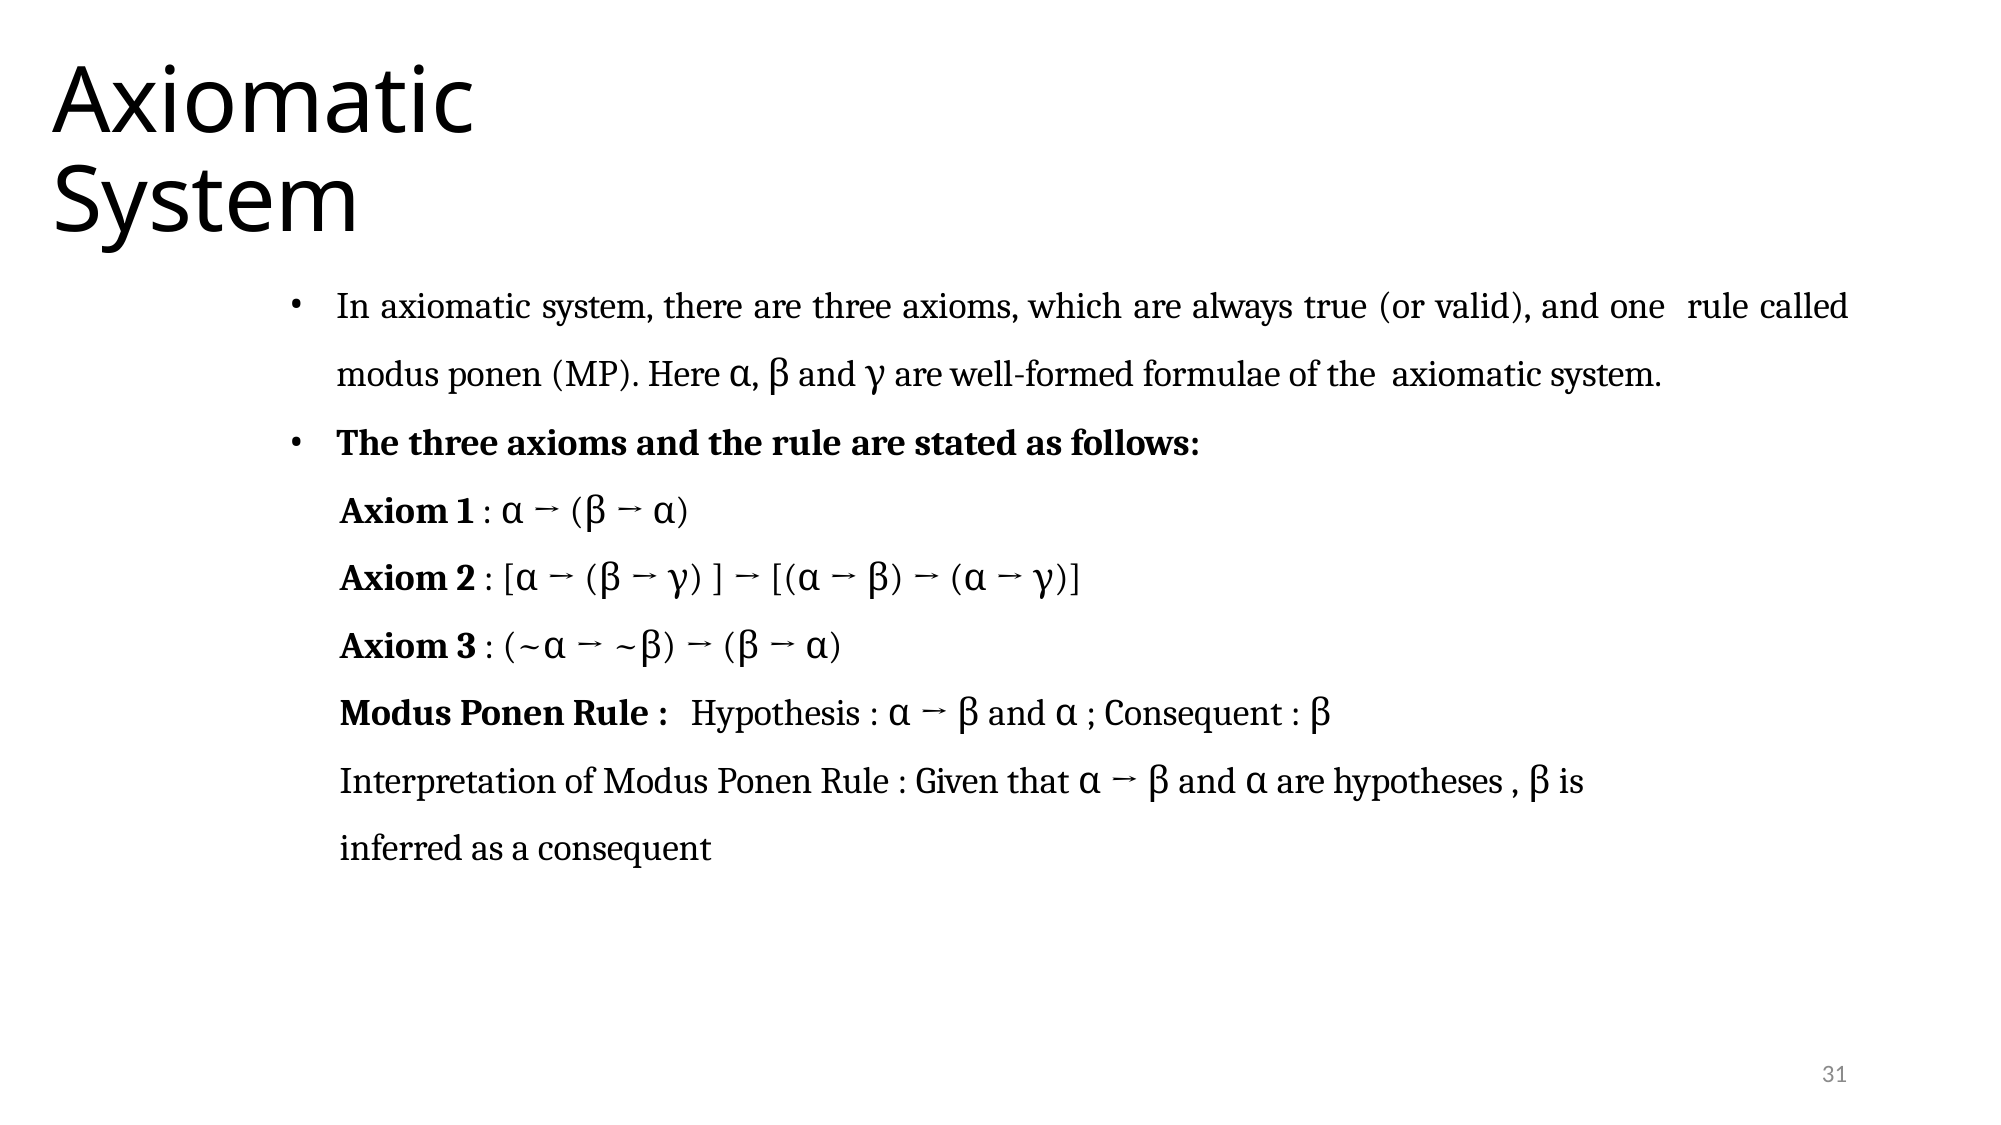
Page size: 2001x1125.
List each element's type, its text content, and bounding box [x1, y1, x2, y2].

slide_number 31 [1412, 1042, 1863, 1103]
title Axiomatic System [50, 51, 760, 251]
text_box In axiomatic system, there are three axioms, which are always true (or valid), and one rule called modus ponen (MP). Here α, β and γ are well-formed formulae of the axiomatic system. The three axioms and the rule are stated as follows: Axiom 1 : α → (β → α) Axiom 2 : [α → (β → γ) ] → [(α → β) → (α → γ)] Axiom 3 : (~α → ~β) → (β → α) Modus Ponen Rule : Hypothesis : α → β and α ; Consequent : β Interpretation of Modus Ponen Rule : Given that α → β and α are hypotheses , β is inferred as a consequent [287, 256, 1850, 869]
